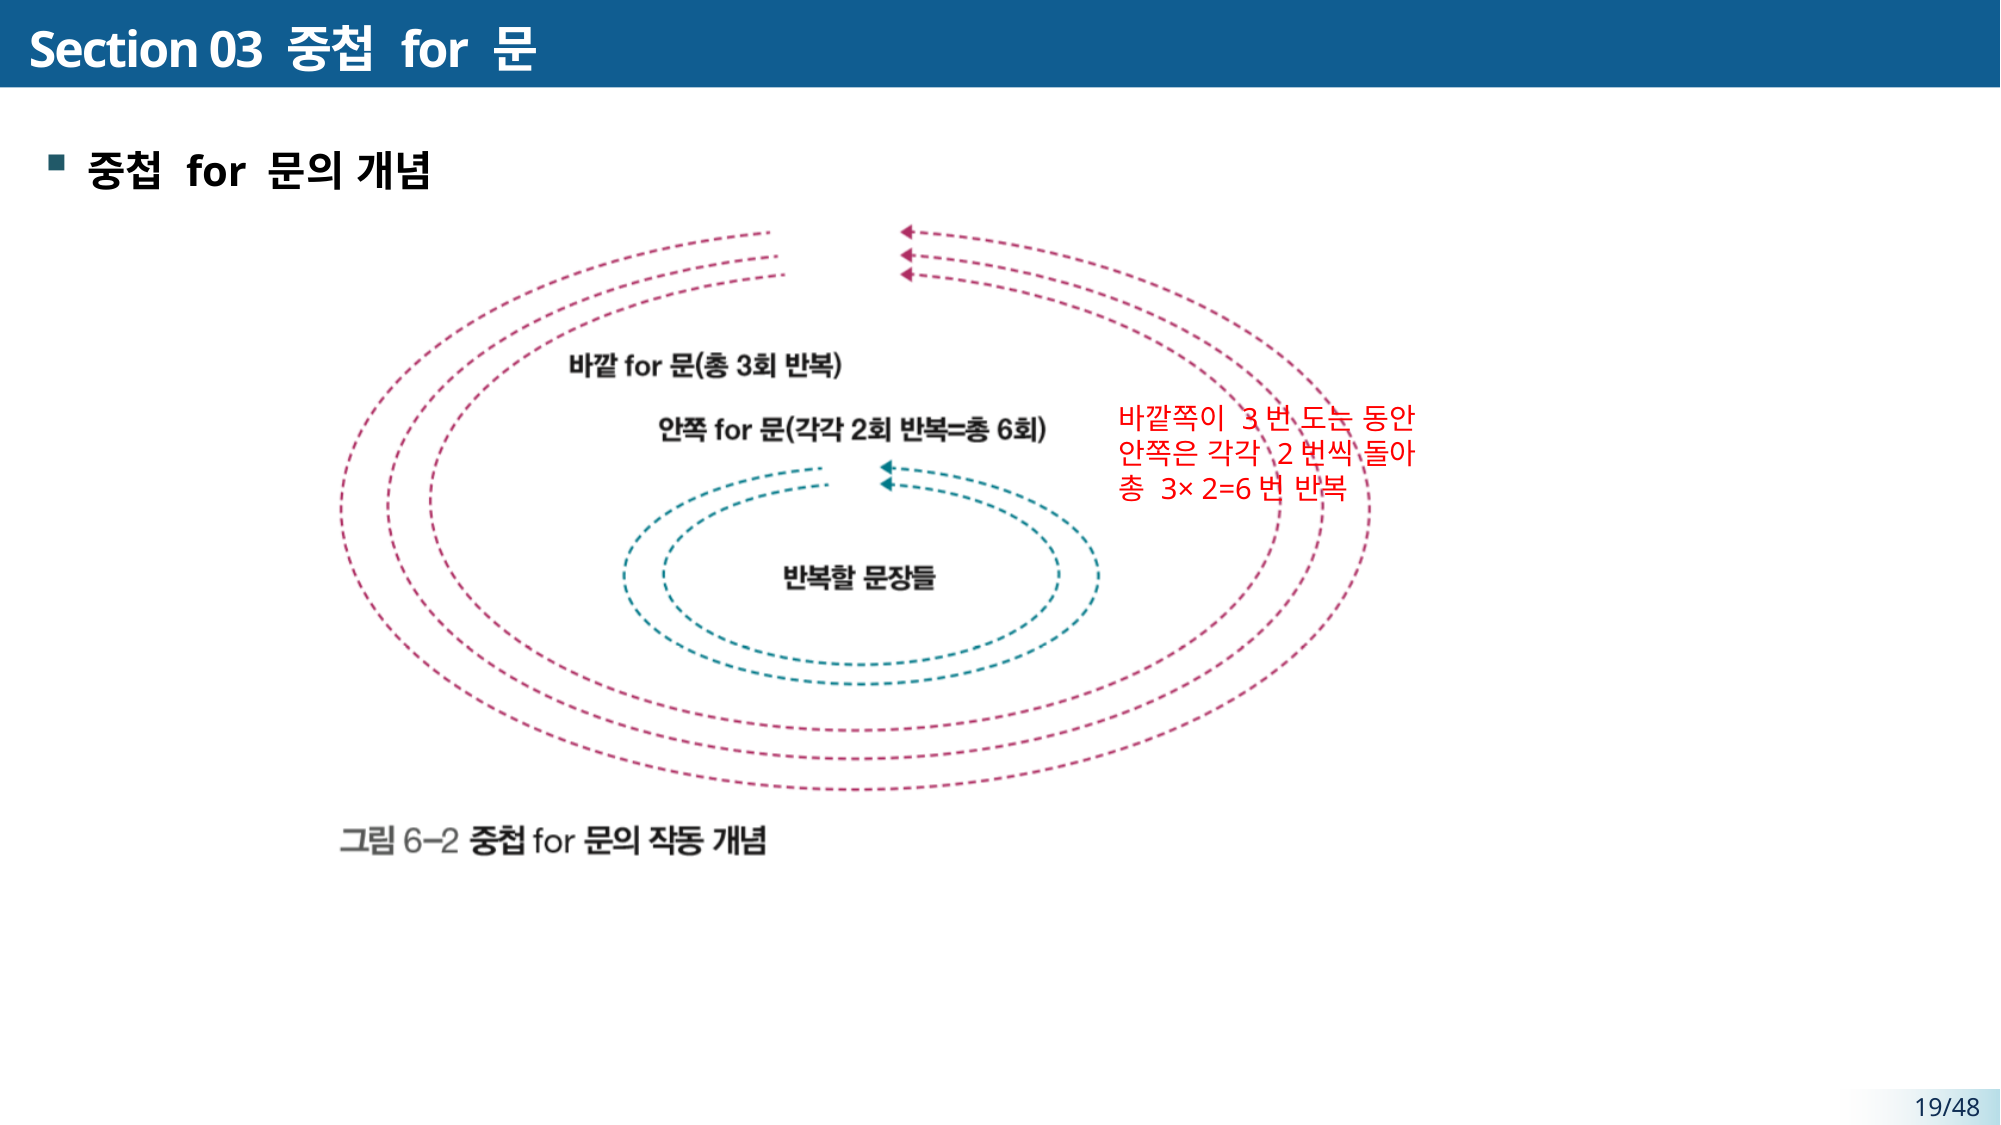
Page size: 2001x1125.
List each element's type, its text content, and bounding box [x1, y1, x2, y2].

text_box 바깥쪽이 3번 도는 동안 안쪽은 각각 2번씩 돌아 총 3× 2=6번 반복 [1381, 392, 1539, 513]
title Section 03 중첩 for 문 [13, 8, 1717, 87]
list 중첩 for 문의 개념 [13, 126, 1975, 1057]
picture [335, 215, 1377, 863]
